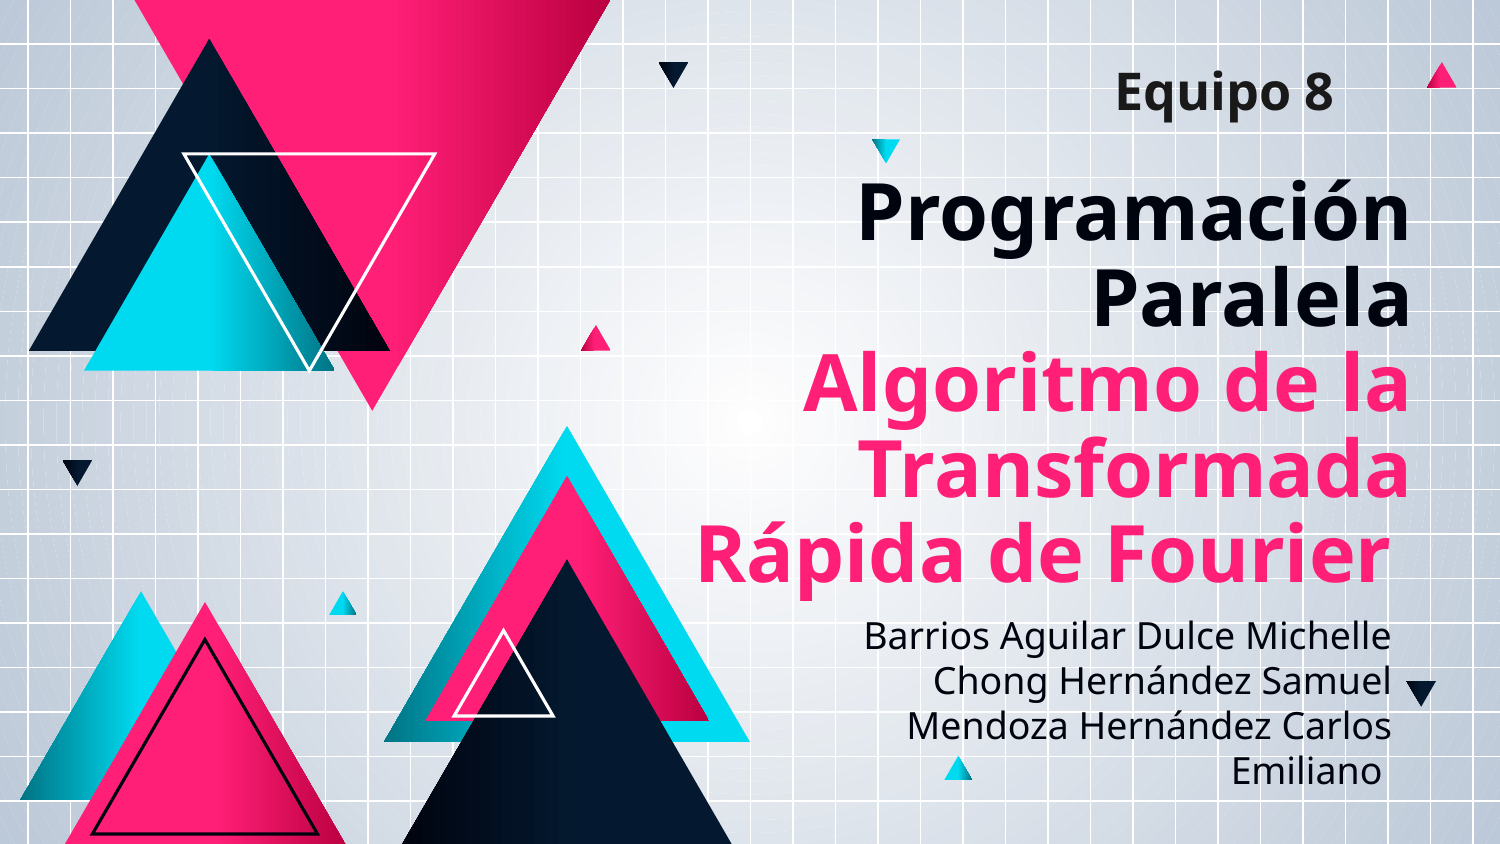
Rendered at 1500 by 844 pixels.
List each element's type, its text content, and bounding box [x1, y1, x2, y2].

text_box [383, 425, 751, 844]
subtitle Barrios Aguilar Dulce Michelle Chong Hernández Samuel Mendoza Hernández Carlos Emiliano [755, 596, 1408, 696]
text_box [872, 139, 901, 164]
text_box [28, 0, 611, 411]
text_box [20, 590, 348, 844]
title Equipo 8 [1065, 50, 1383, 140]
title Programación Paralela Algoritmo de la Transformada Rápida de Fourier [647, 157, 1428, 544]
